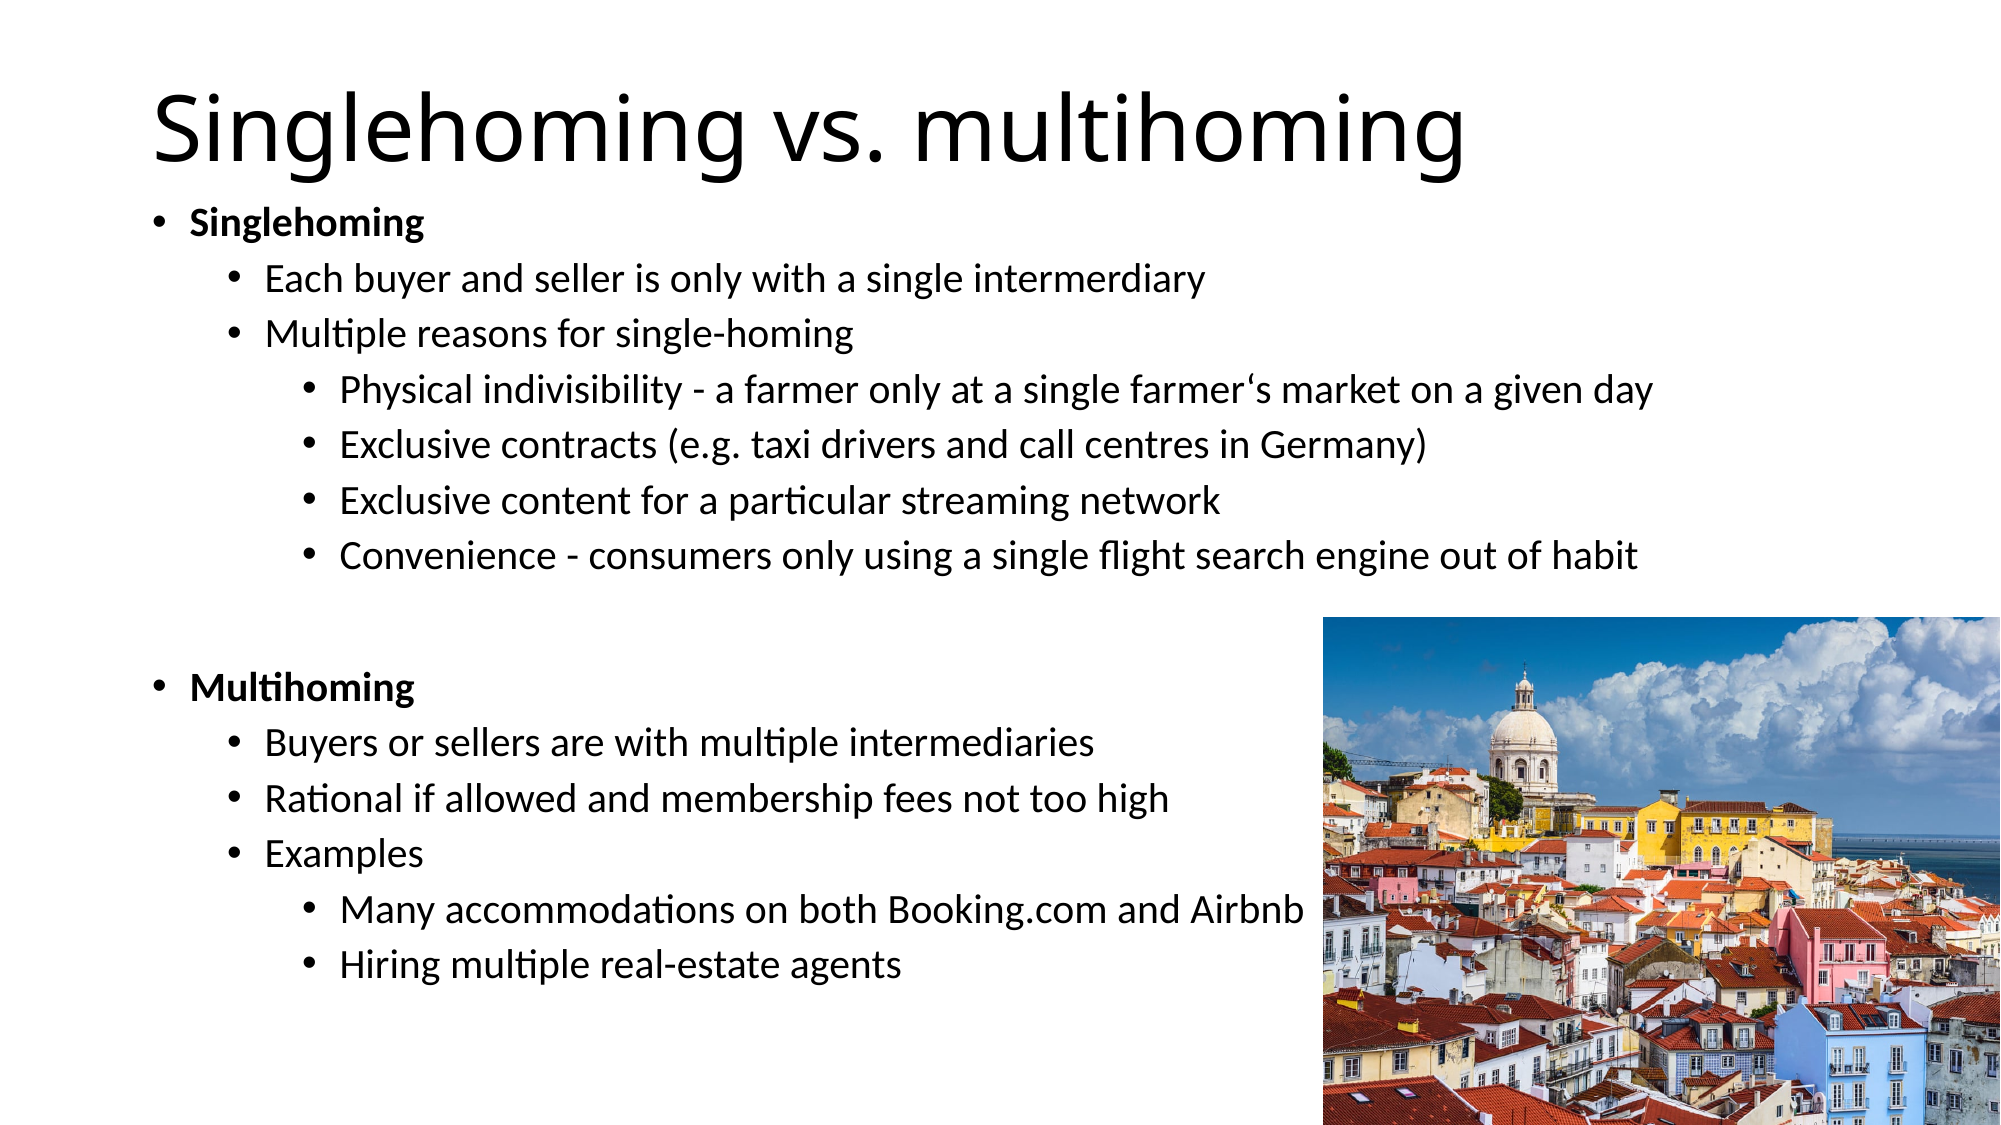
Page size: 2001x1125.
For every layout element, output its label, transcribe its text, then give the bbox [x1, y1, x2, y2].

text_box Singlehoming vs. multihoming [137, 23, 2000, 241]
picture [1322, 617, 2000, 1125]
list Singlehoming Each buyer and seller is only with a single intermerdiary Multiple reasons for single-homing Physical indivisibility - a farmer only at a single farmer‘s market on a given day Exclusive contracts (e.g. taxi drivers and call centres in Germany) Exclusive content for a particular streaming network Convenience - consumers only using a single flight search engine out of habit Multihoming Buyers or sellers are with multiple intermediaries Rational if allowed and membership fees not too high Examples Many accommodations on both Booking.com and Airbnb Hiring multiple real-estate agents [137, 193, 1961, 1101]
